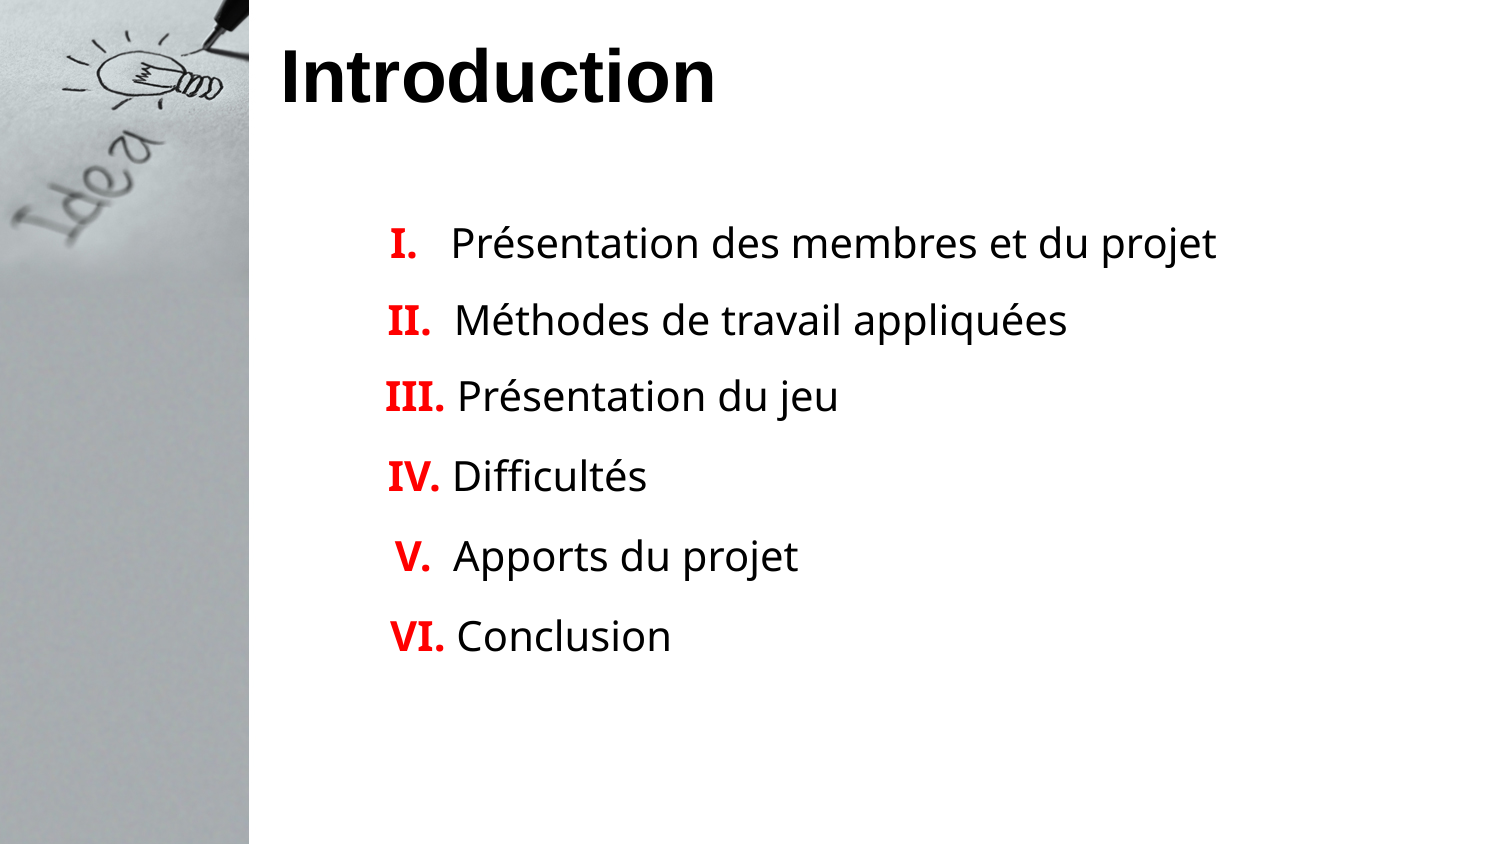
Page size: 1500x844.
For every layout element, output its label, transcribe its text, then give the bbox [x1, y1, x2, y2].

text_box I. Présentation des membres et du projet [375, 209, 1232, 274]
text_box VI. Conclusion [375, 602, 687, 667]
text_box IV. Difficultés [373, 442, 663, 508]
picture [0, 0, 1500, 844]
title Introduction [265, 0, 1500, 146]
text_box III. Présentation du jeu [370, 362, 855, 428]
text_box V. Apports du projet [379, 522, 814, 588]
text_box II. Méthodes de travail appliquées [372, 286, 1083, 351]
